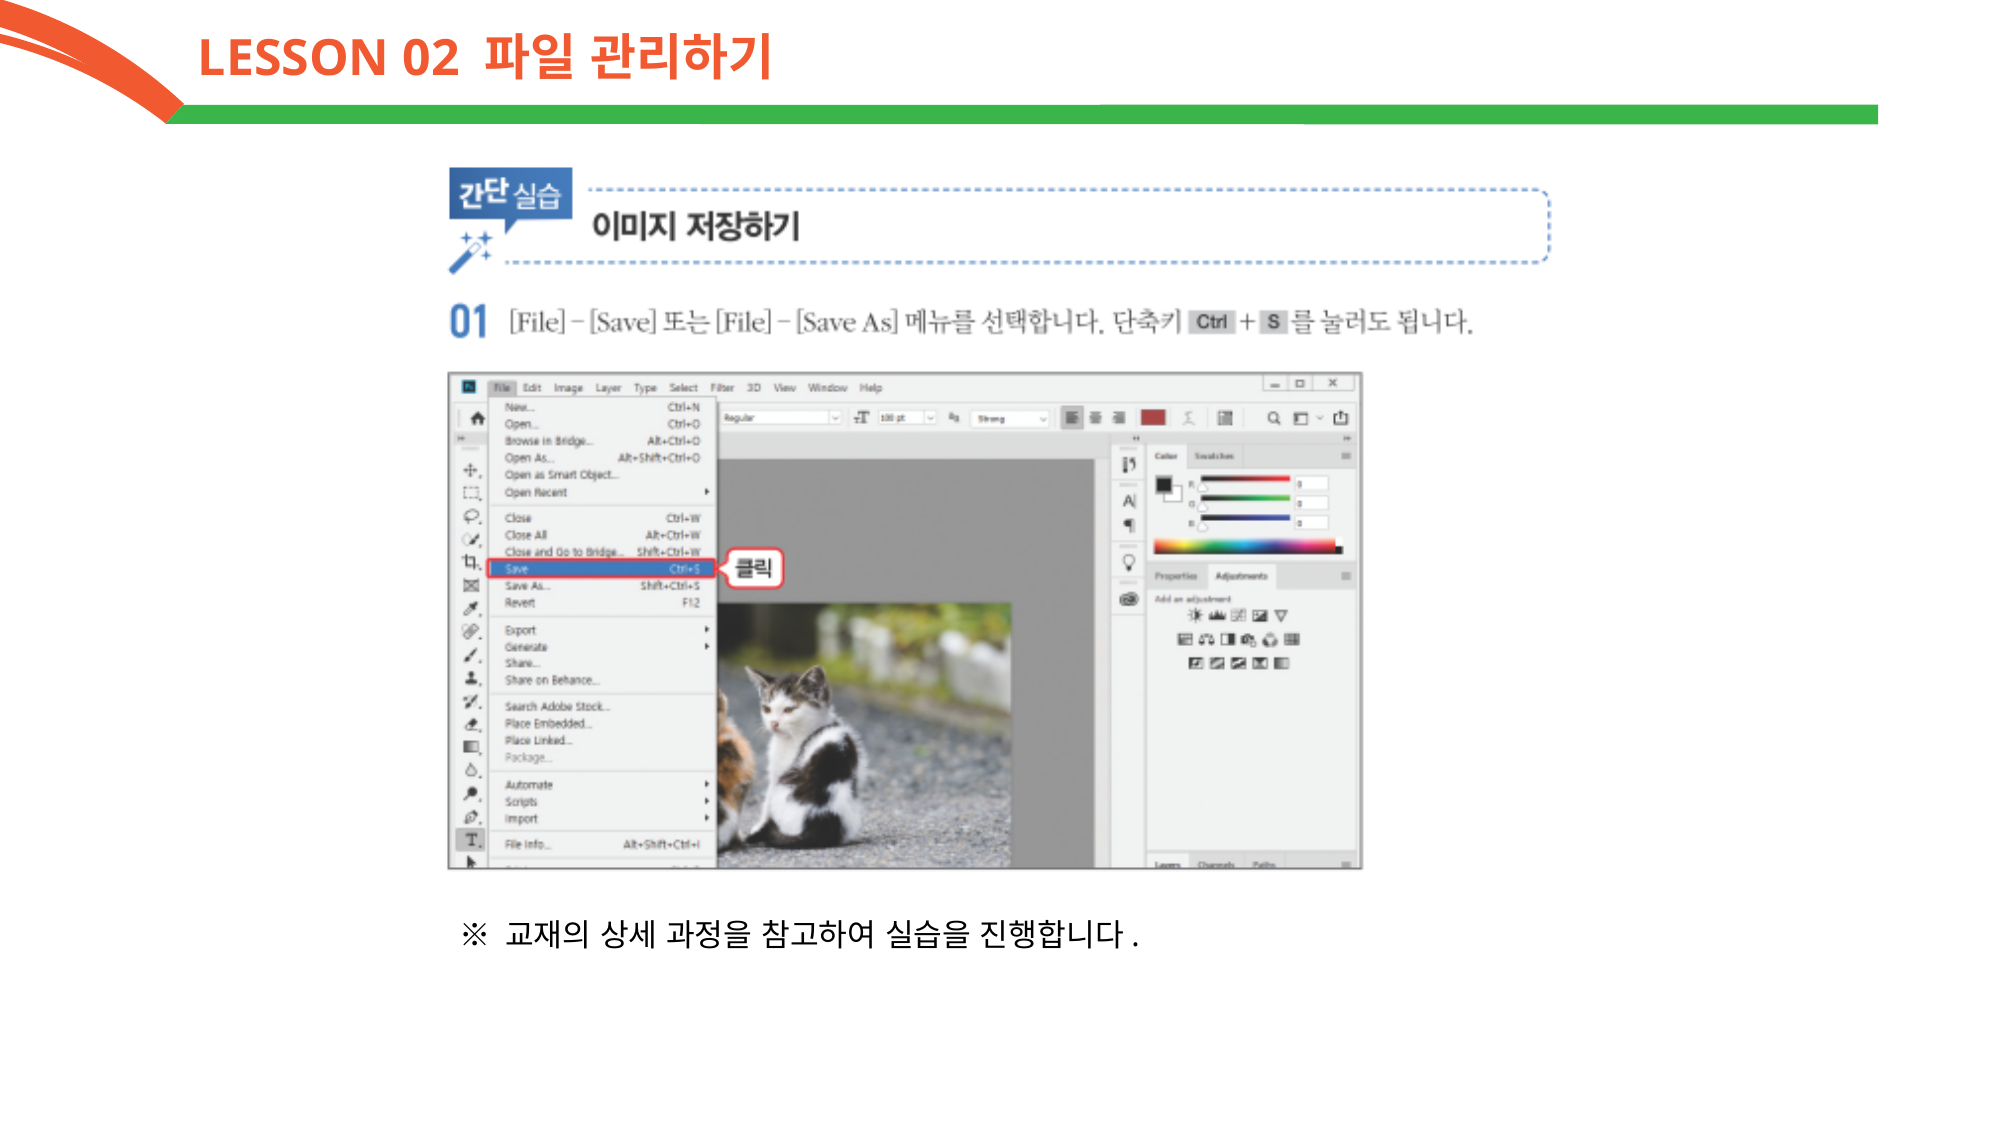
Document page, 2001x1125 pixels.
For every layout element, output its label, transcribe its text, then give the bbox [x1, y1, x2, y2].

text_box ※ 교재의 상세 과정을 참고하여 실습을 진행합니다. [444, 907, 1775, 960]
title LESSON 02 파일 관리하기 [183, 24, 1836, 95]
picture [444, 164, 1556, 874]
